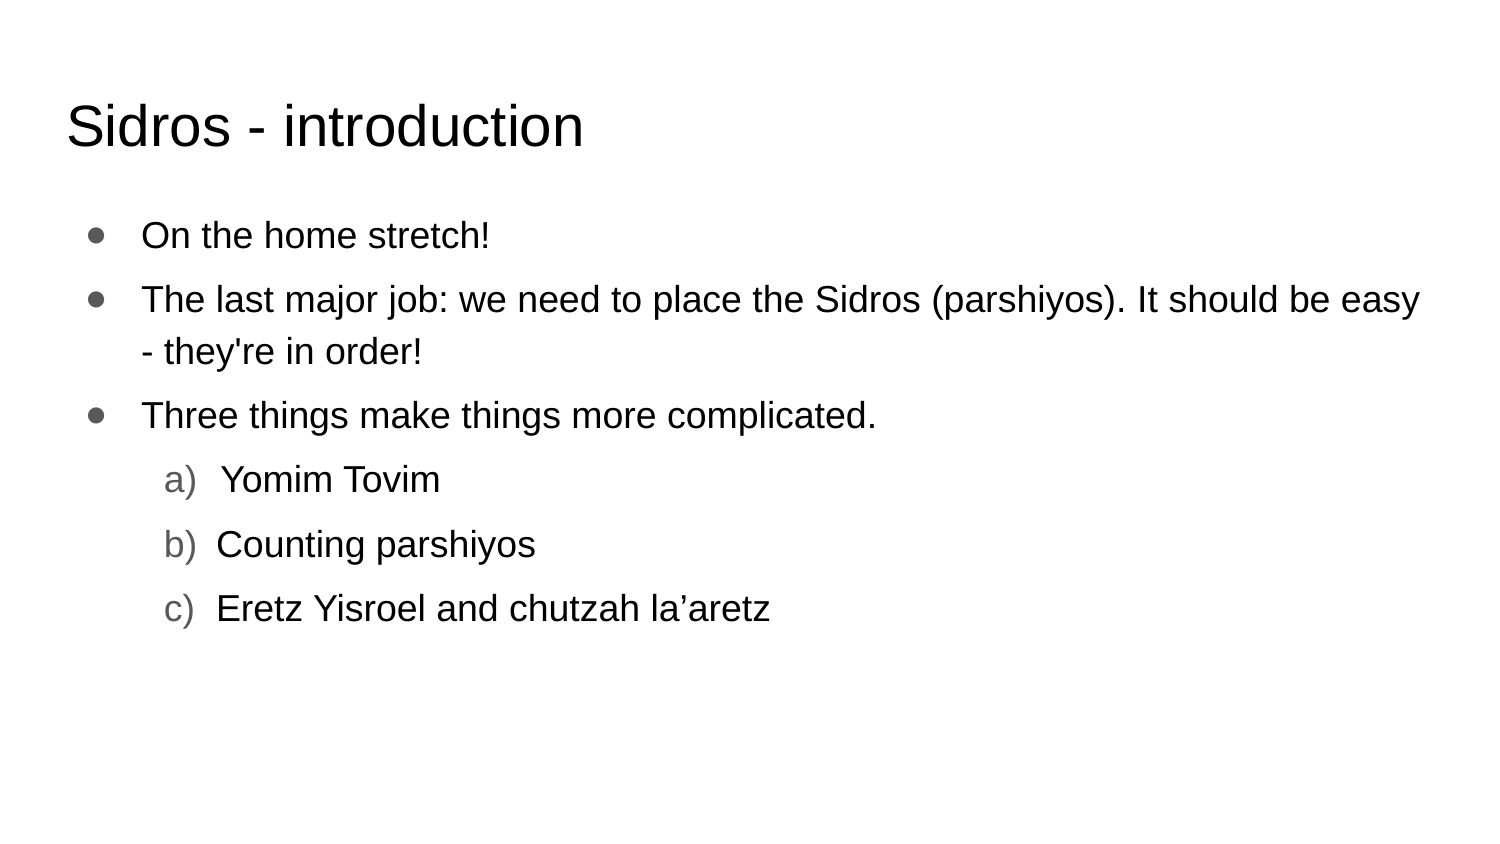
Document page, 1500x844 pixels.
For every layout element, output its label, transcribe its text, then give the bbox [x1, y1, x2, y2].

list On the home stretch! The last major job: we need to place the Sidros (parshiyos). It should be easy - they're in order! Three things make things more complicated. Yomim Tovim Counting parshiyos Eretz Yisroel and chutzah la’aretz [51, 189, 1449, 750]
title Sidros - introduction [51, 72, 1449, 167]
